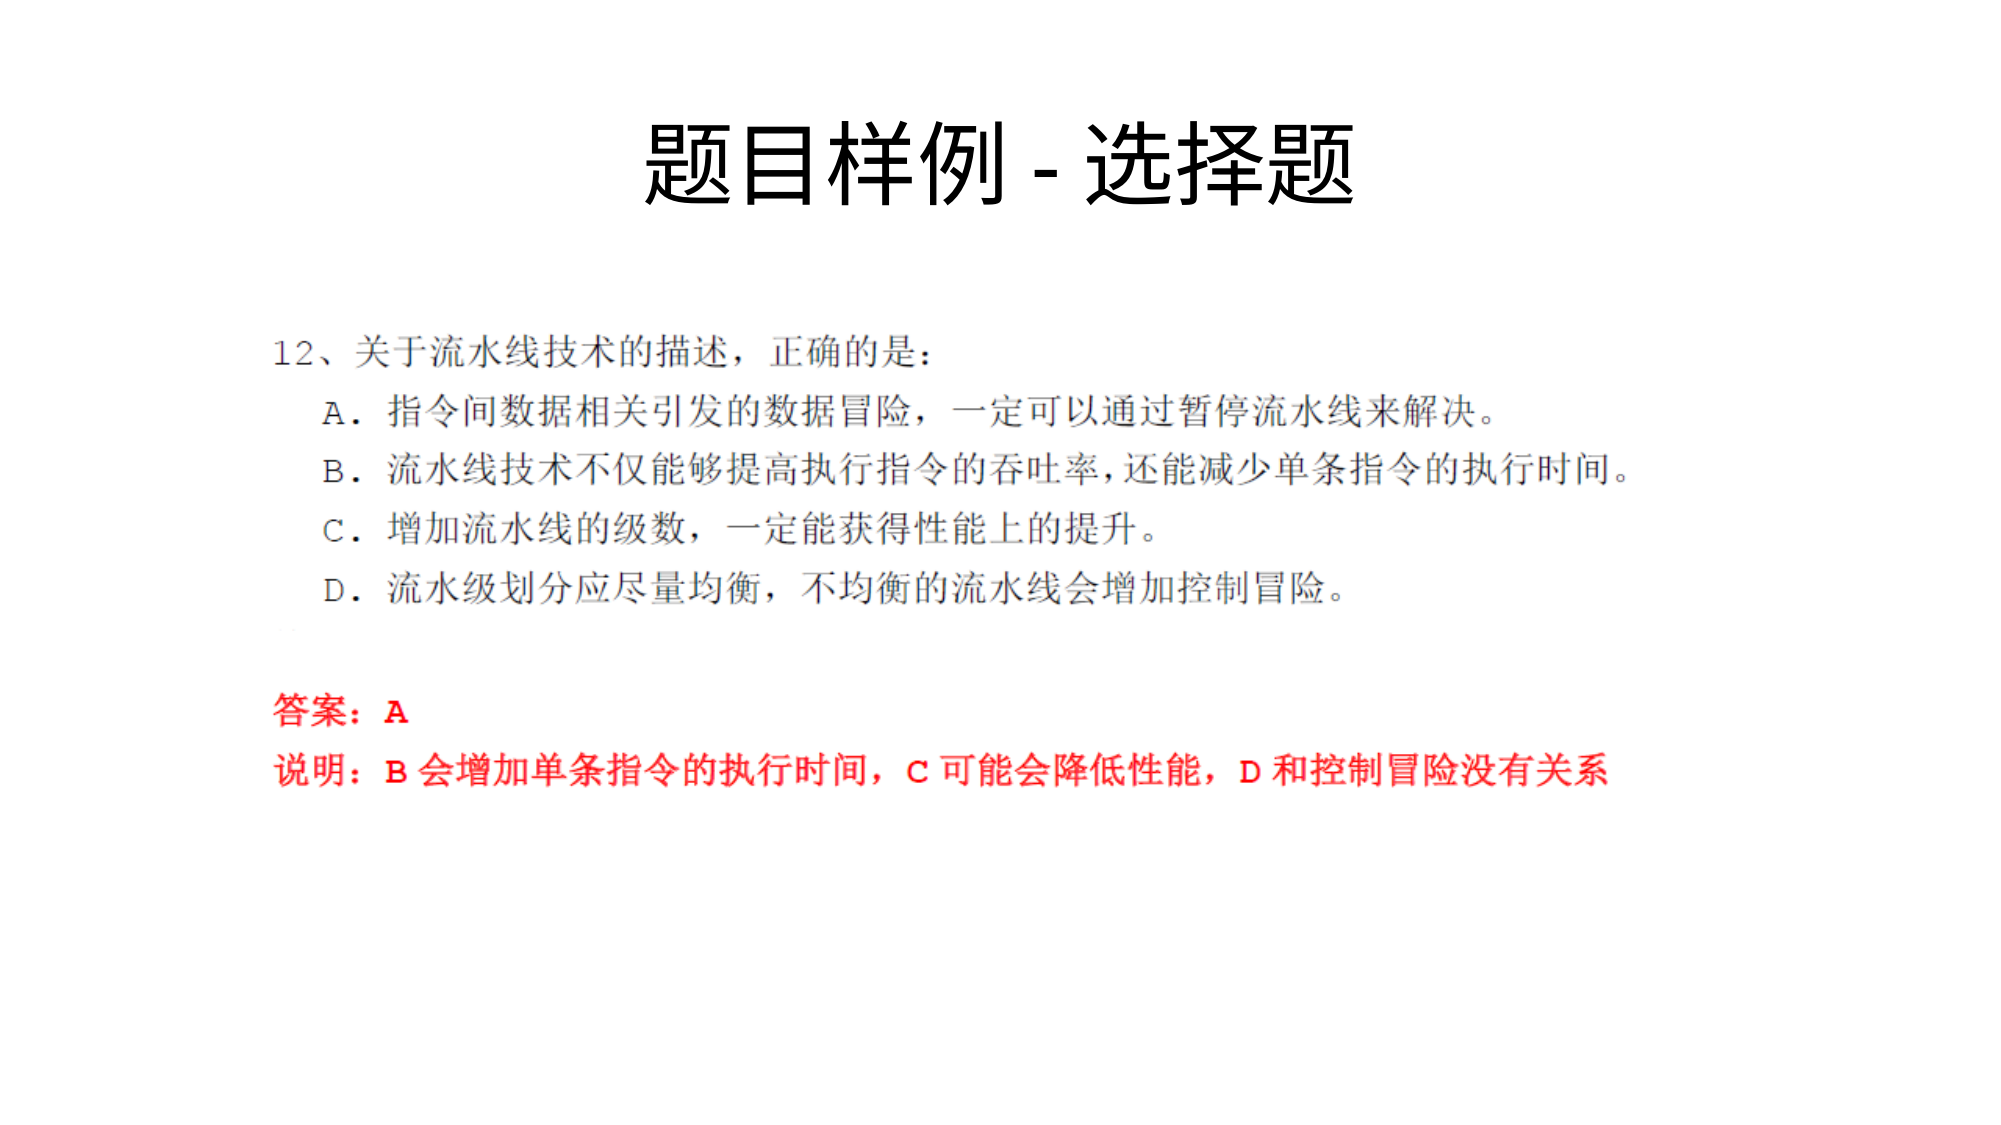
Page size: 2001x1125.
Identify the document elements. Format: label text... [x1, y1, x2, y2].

picture [252, 321, 1659, 631]
picture [252, 679, 1644, 805]
title 题目样例-选择题 [137, 59, 1863, 278]
